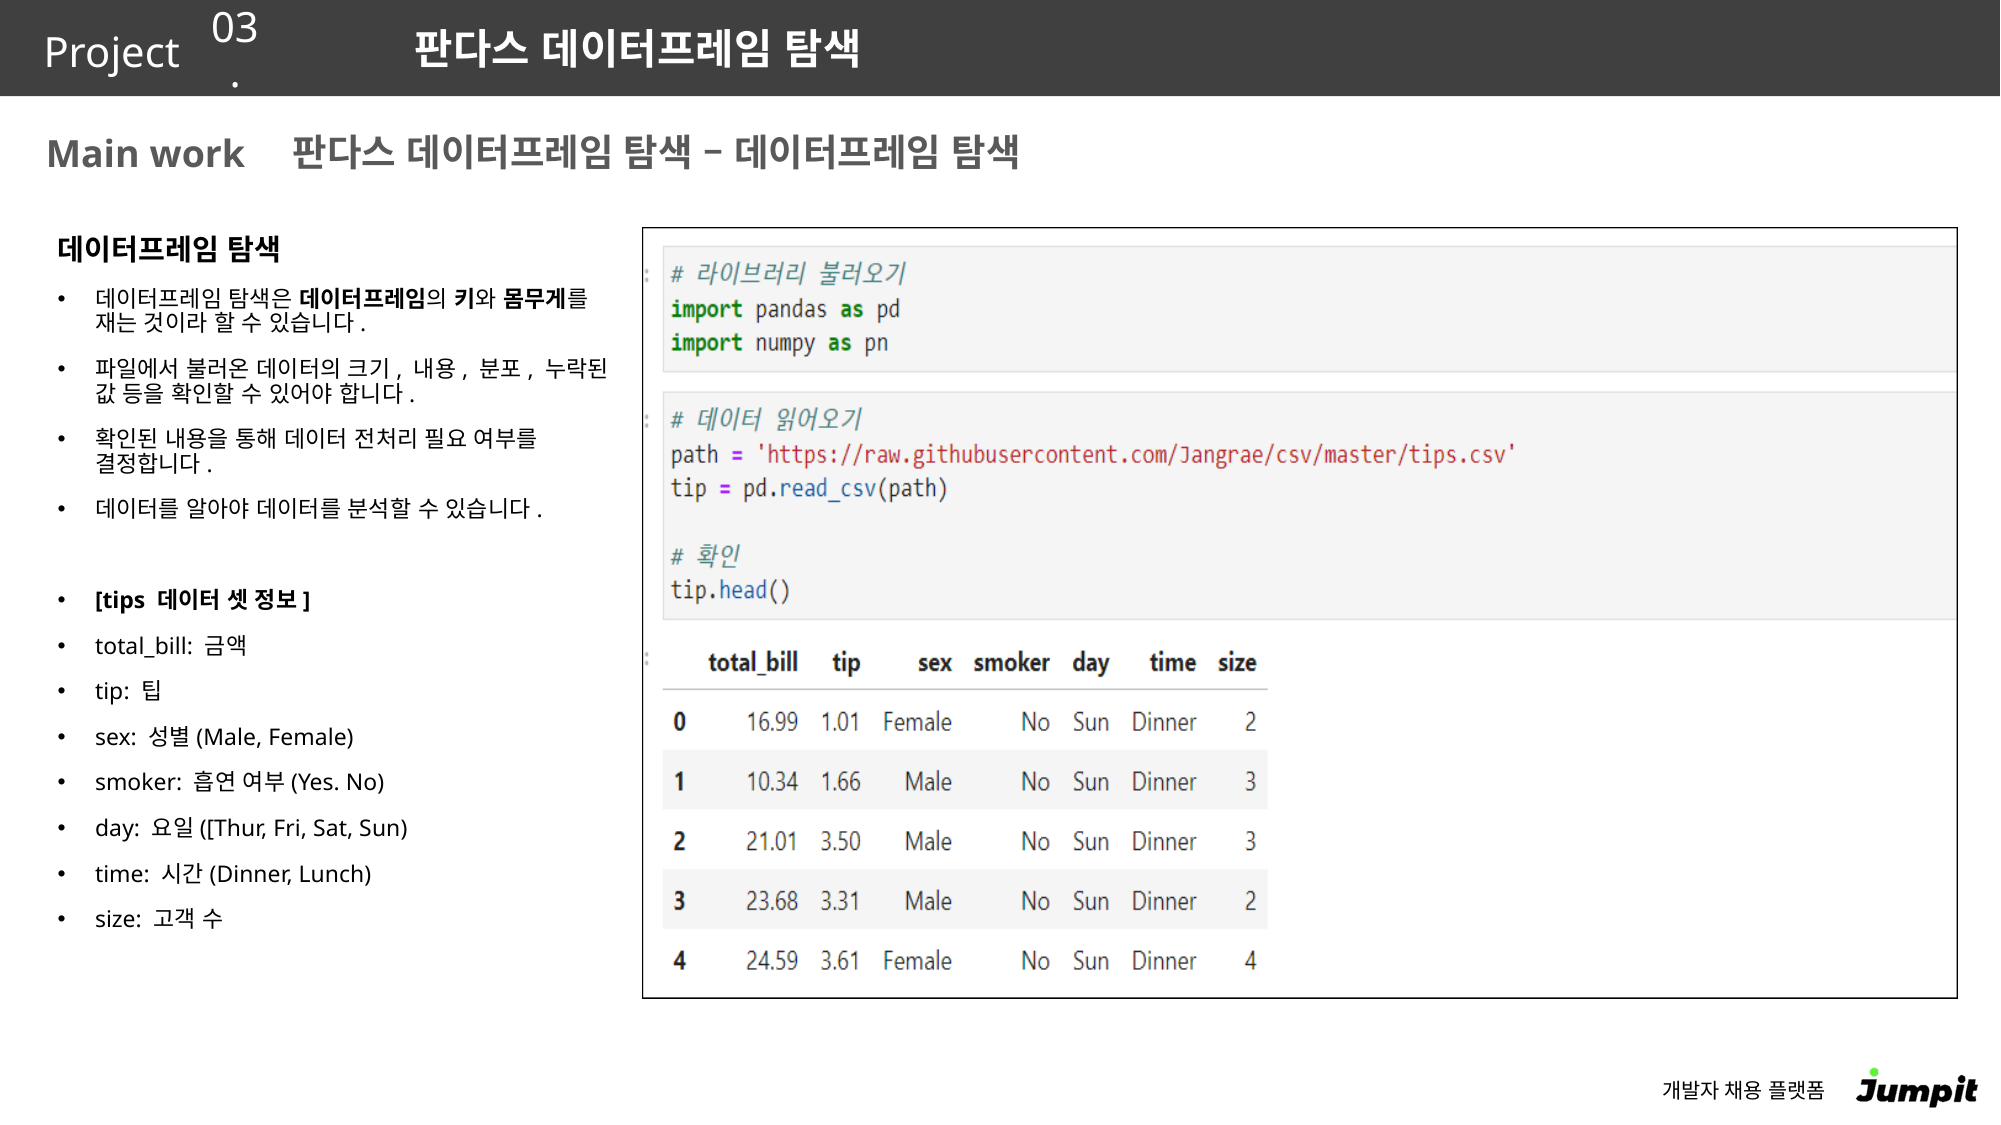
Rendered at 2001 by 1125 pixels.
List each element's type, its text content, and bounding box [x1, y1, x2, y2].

list 판다스 데이터프레임 탐색 [399, 20, 1707, 82]
text_box [42, 781, 642, 1043]
list 판다스 데이터프레임 탐색 – 데이터프레임 탐색 [277, 126, 1856, 183]
list 03. [192, 20, 278, 82]
list 데이터프레임 탐색 데이터프레임 탐색은 데이터프레임의 키와 몸무게를 재는 것이라 할 수 있습니다. 파일에서 불러온 데이터의 크기, 내용, 분포, 누락된 값 등을 확인할 수 있어야 합니다. 확인된 내용을 통해 데이터 전처리 필요 여부를 결정합니다. 데이터를 알아야 데이터를 분석할 수 있습니다. [tips 데이터 셋 정보] total_bill: 금액 tip: 팁 sex: 성별(Male, Female) smoker: 흡연 여부(Yes. No) day: 요일([Thur, Fri, Sat, Sun) time: 시간(Dinner, Lunch) size: 고객 수 [42, 227, 642, 781]
picture [1849, 1063, 1982, 1113]
picture [642, 227, 1958, 999]
